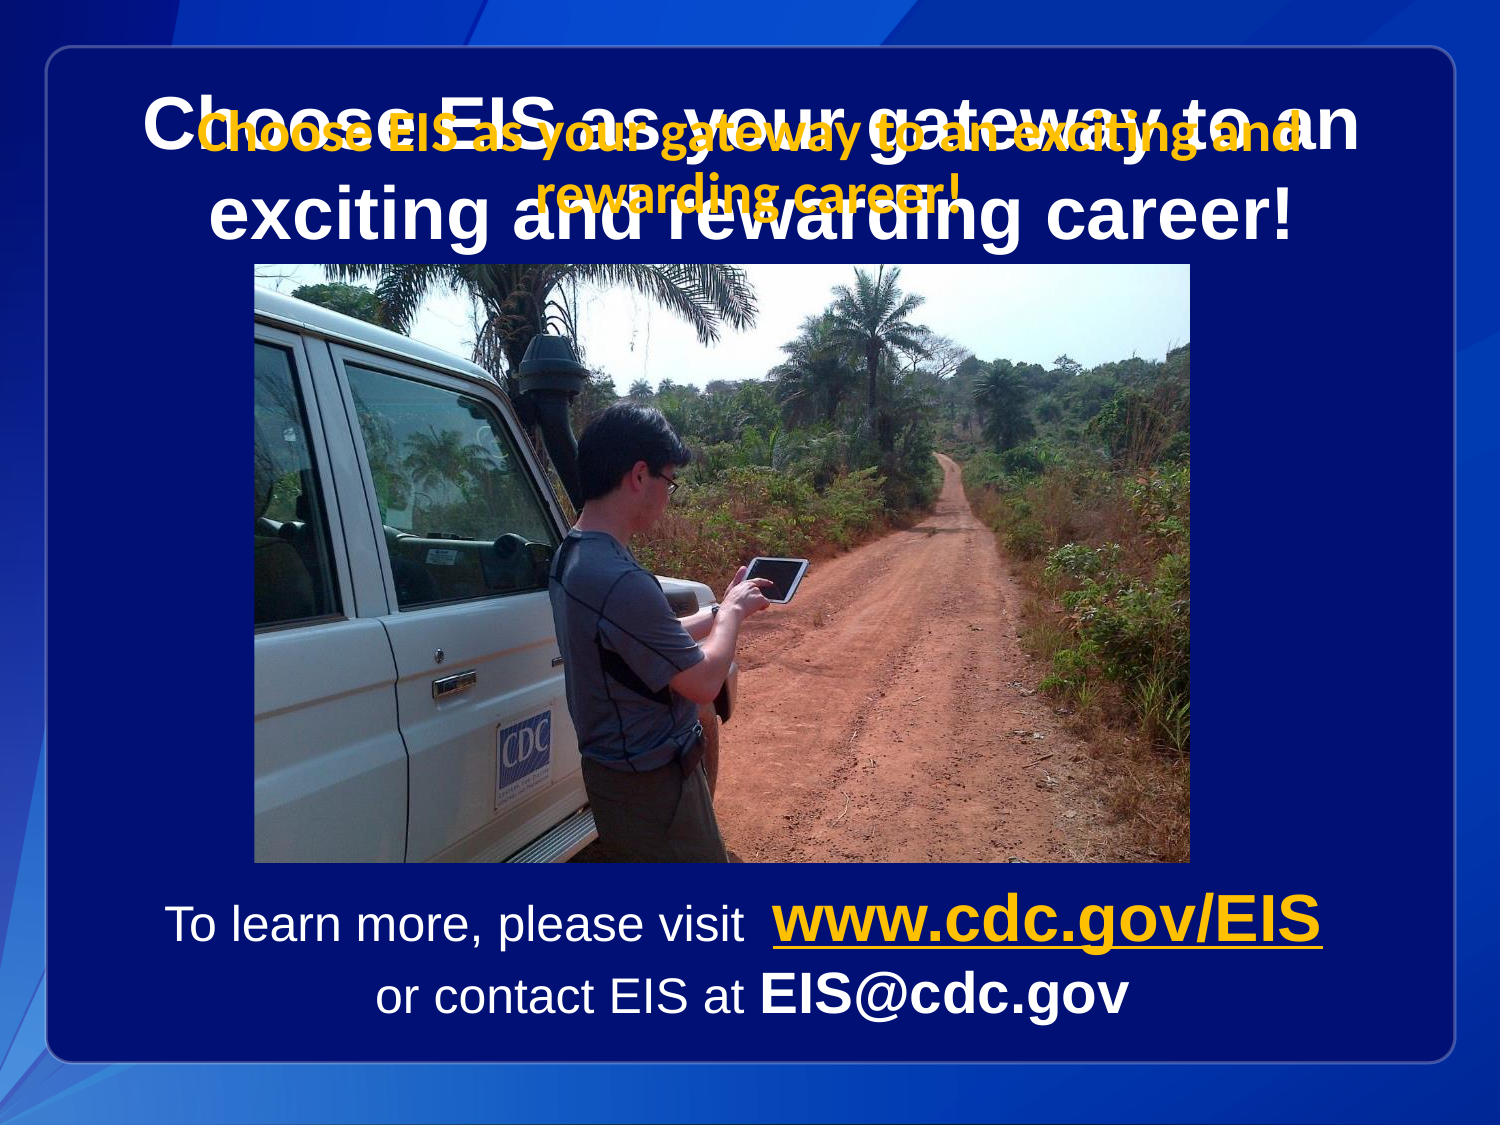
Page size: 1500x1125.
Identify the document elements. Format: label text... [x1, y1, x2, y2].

text_box Choose EIS as your gateway to an exciting and rewarding career! [54, 76, 1454, 257]
text_box To learn more, please visit www.cdc.gov/EIS or contact EIS at EIS@cdc.gov [54, 876, 1455, 1028]
picture [0, 0, 1500, 1125]
title Choose EIS as your gateway to an exciting and rewarding career! [75, 45, 1425, 233]
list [254, 264, 1191, 864]
